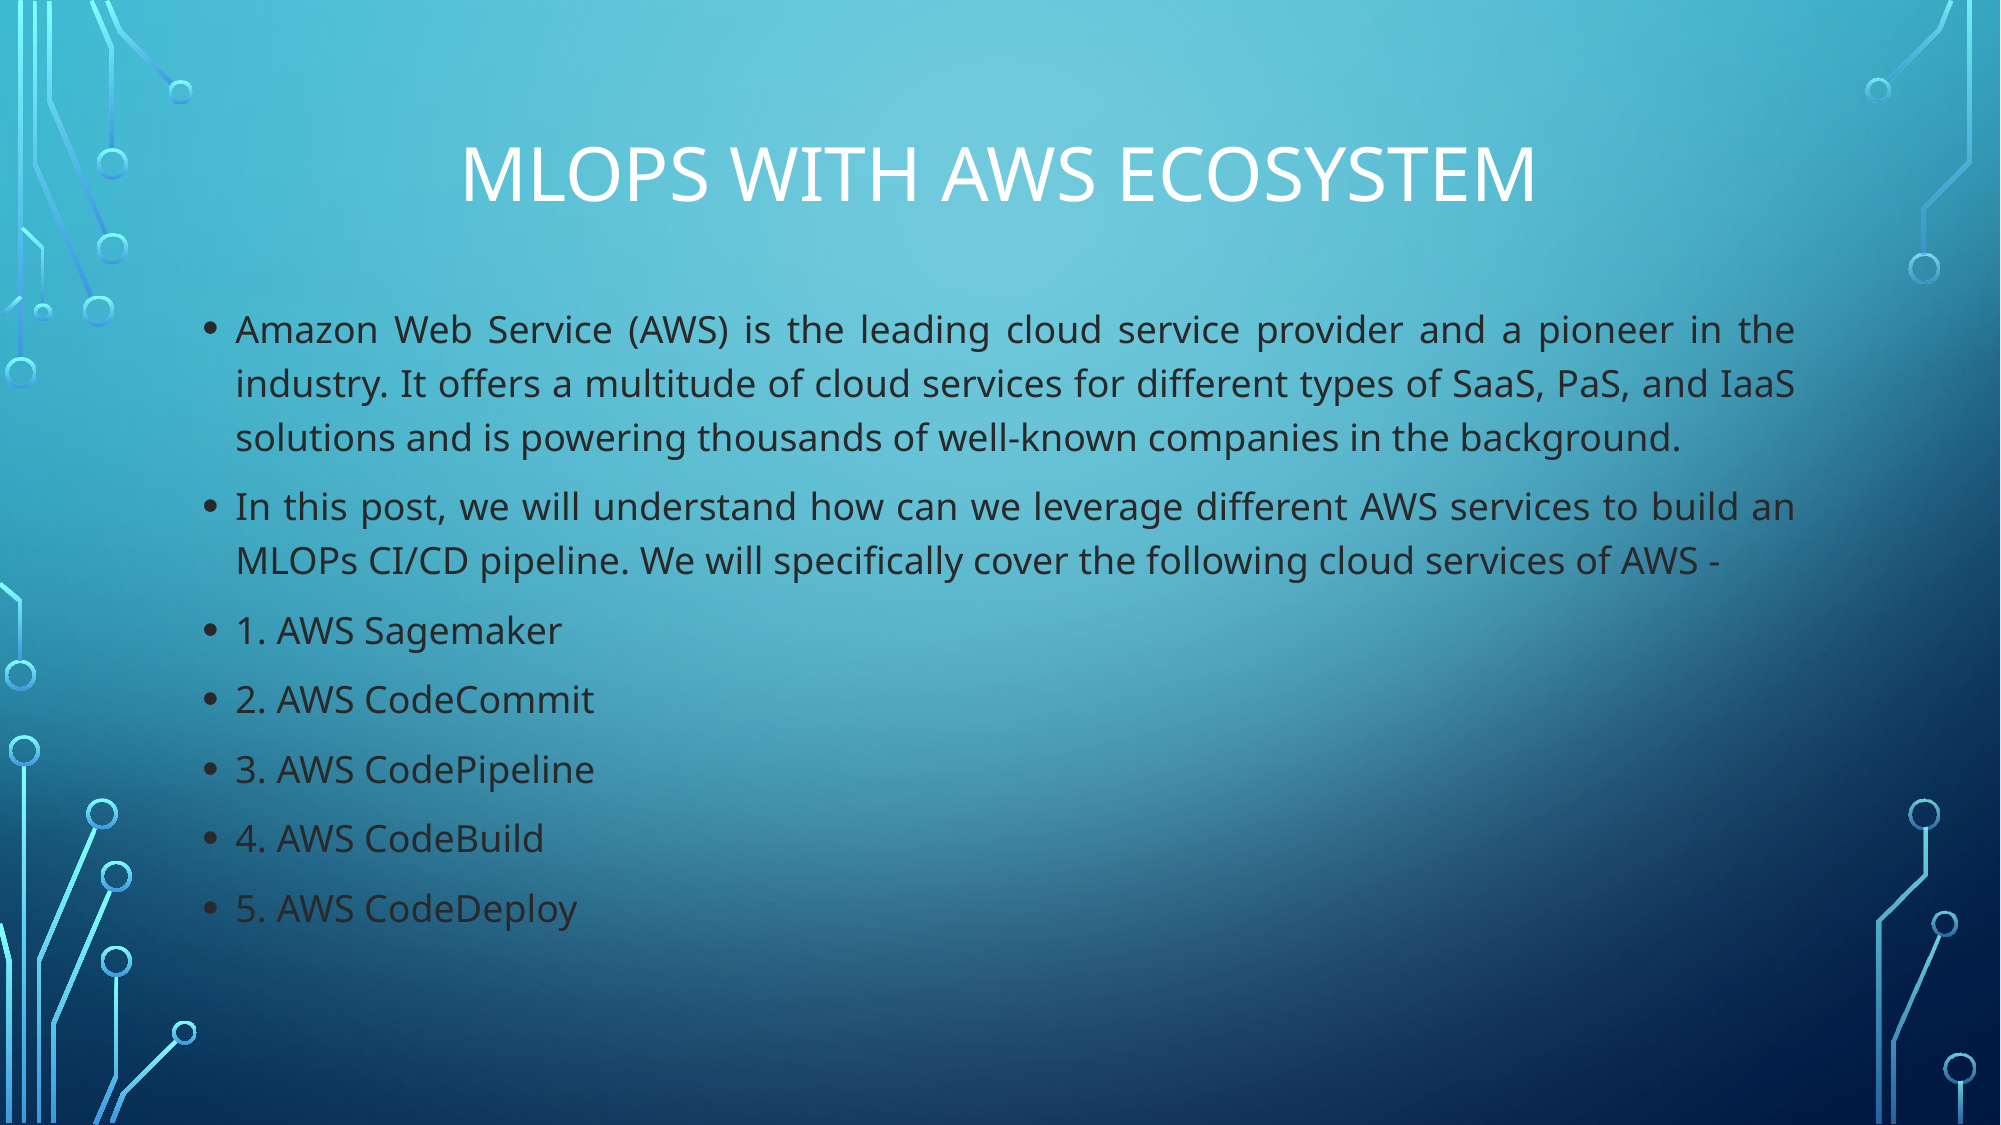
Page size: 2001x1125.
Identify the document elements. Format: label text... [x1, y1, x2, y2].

title MLOPs with AWS Ecosystem [187, 101, 1813, 289]
list Amazon Web Service (AWS) is the leading cloud service provider and a pioneer in the industry. It offers a multitude of cloud services for different types of SaaS, PaS, and IaaS solutions and is powering thousands of well-known companies in the background. In this post, we will understand how can we leverage different AWS services to build an MLOPs CI/CD pipeline. We will specifically cover the following cloud services of AWS - 1. AWS Sagemaker 2. AWS CodeCommit 3. AWS CodePipeline 4. AWS CodeBuild 5. AWS CodeDeploy [187, 289, 1813, 950]
